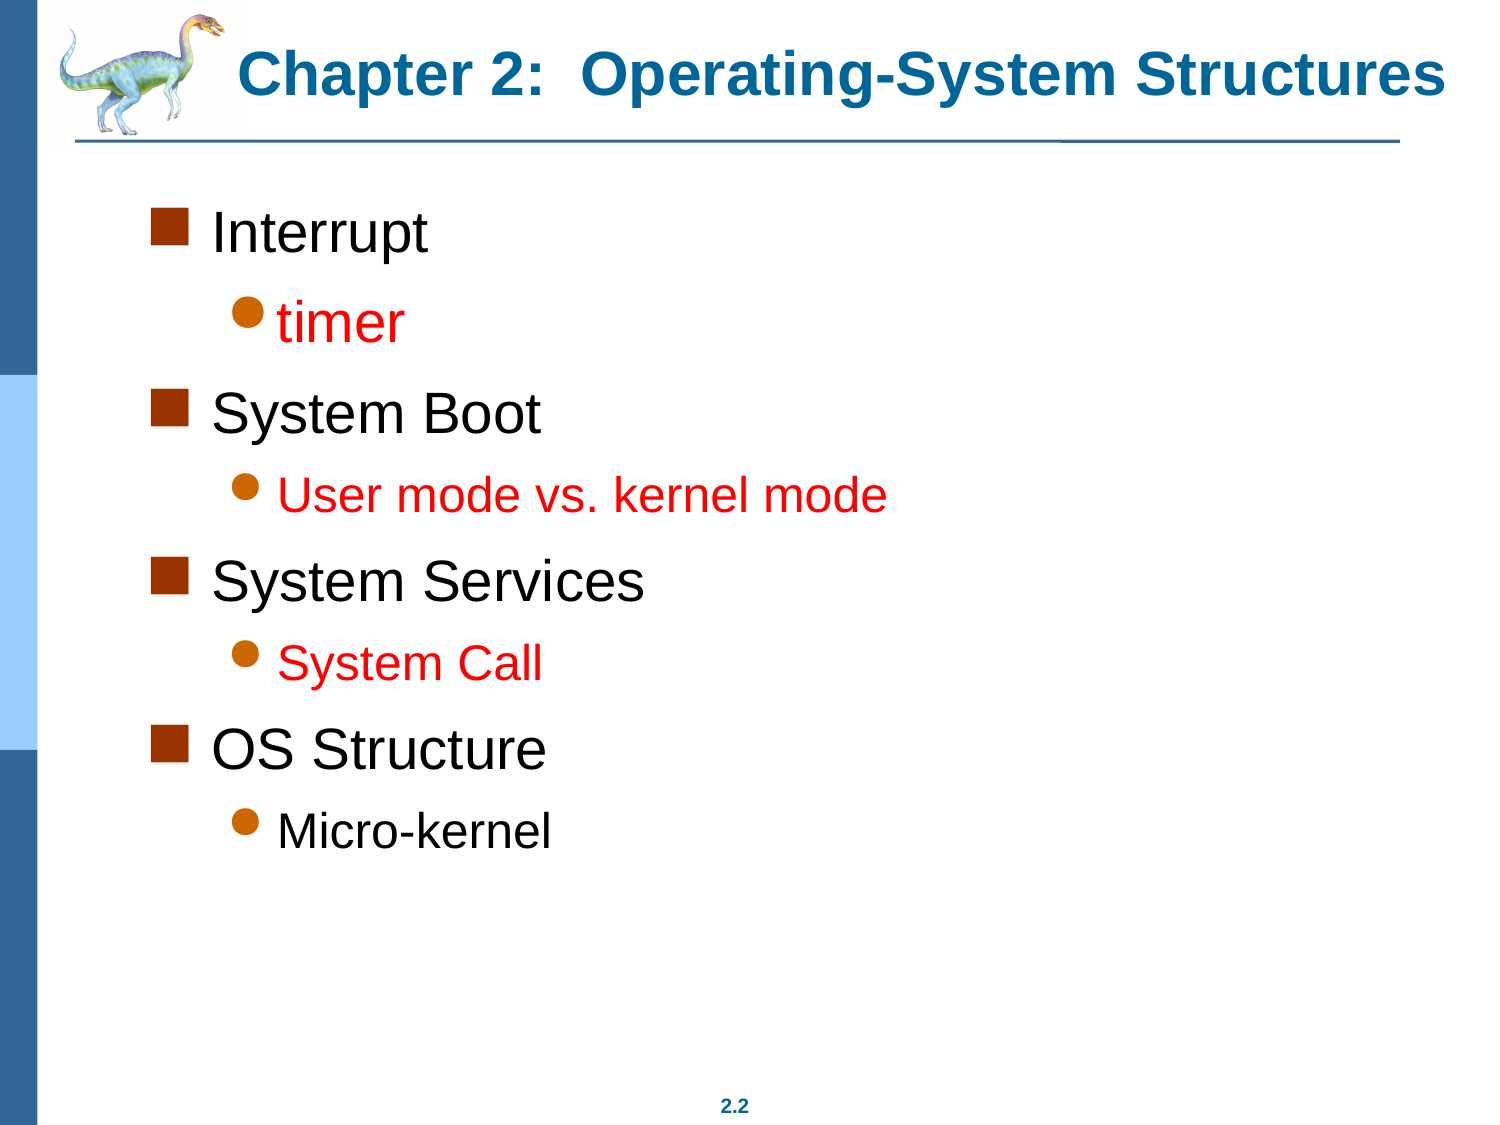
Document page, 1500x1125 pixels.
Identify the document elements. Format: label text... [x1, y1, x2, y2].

title Chapter 2: Operating-System Structures [141, 20, 1500, 116]
picture [46, 0, 243, 149]
list Interrupt timer System Boot User mode vs. kernel mode System Services System Call OS Structure Micro-kernel [140, 186, 1491, 930]
